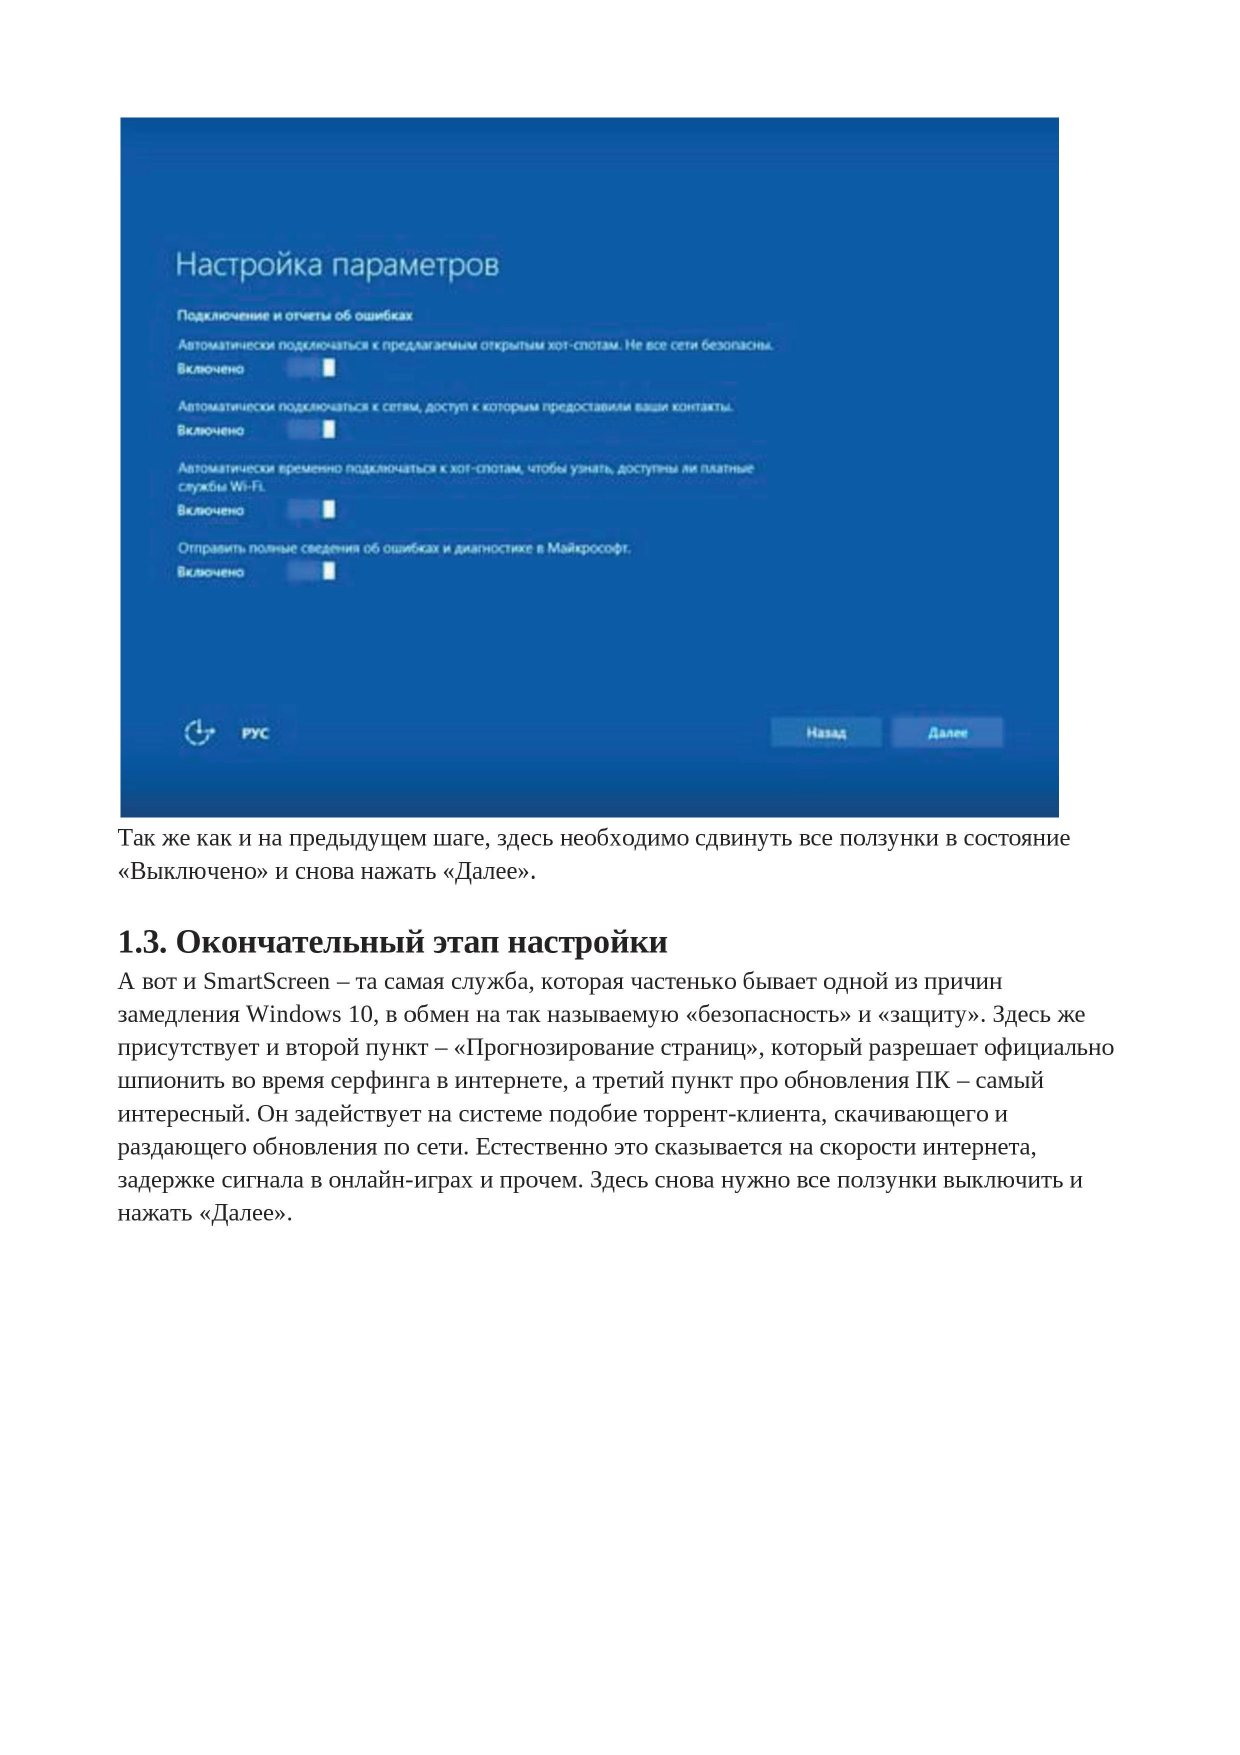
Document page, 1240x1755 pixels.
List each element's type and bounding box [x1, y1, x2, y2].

text_box [0, 0, 1240, 1754]
